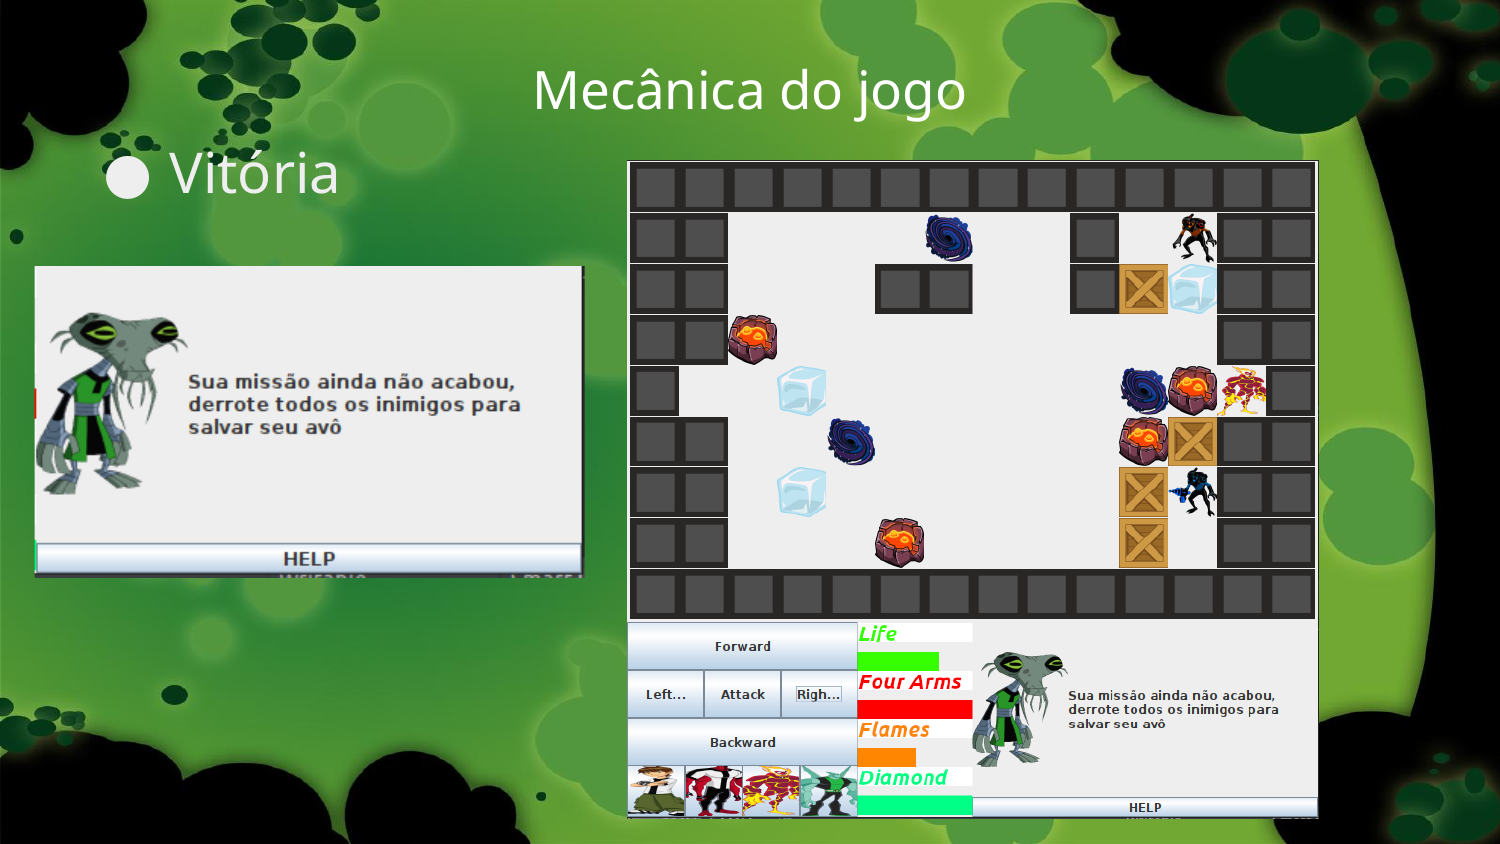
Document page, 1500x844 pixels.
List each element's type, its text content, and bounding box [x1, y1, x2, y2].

title Mecânica do jogo [51, 41, 1449, 136]
text_box Vitória [79, 121, 540, 220]
picture [0, 0, 1500, 844]
